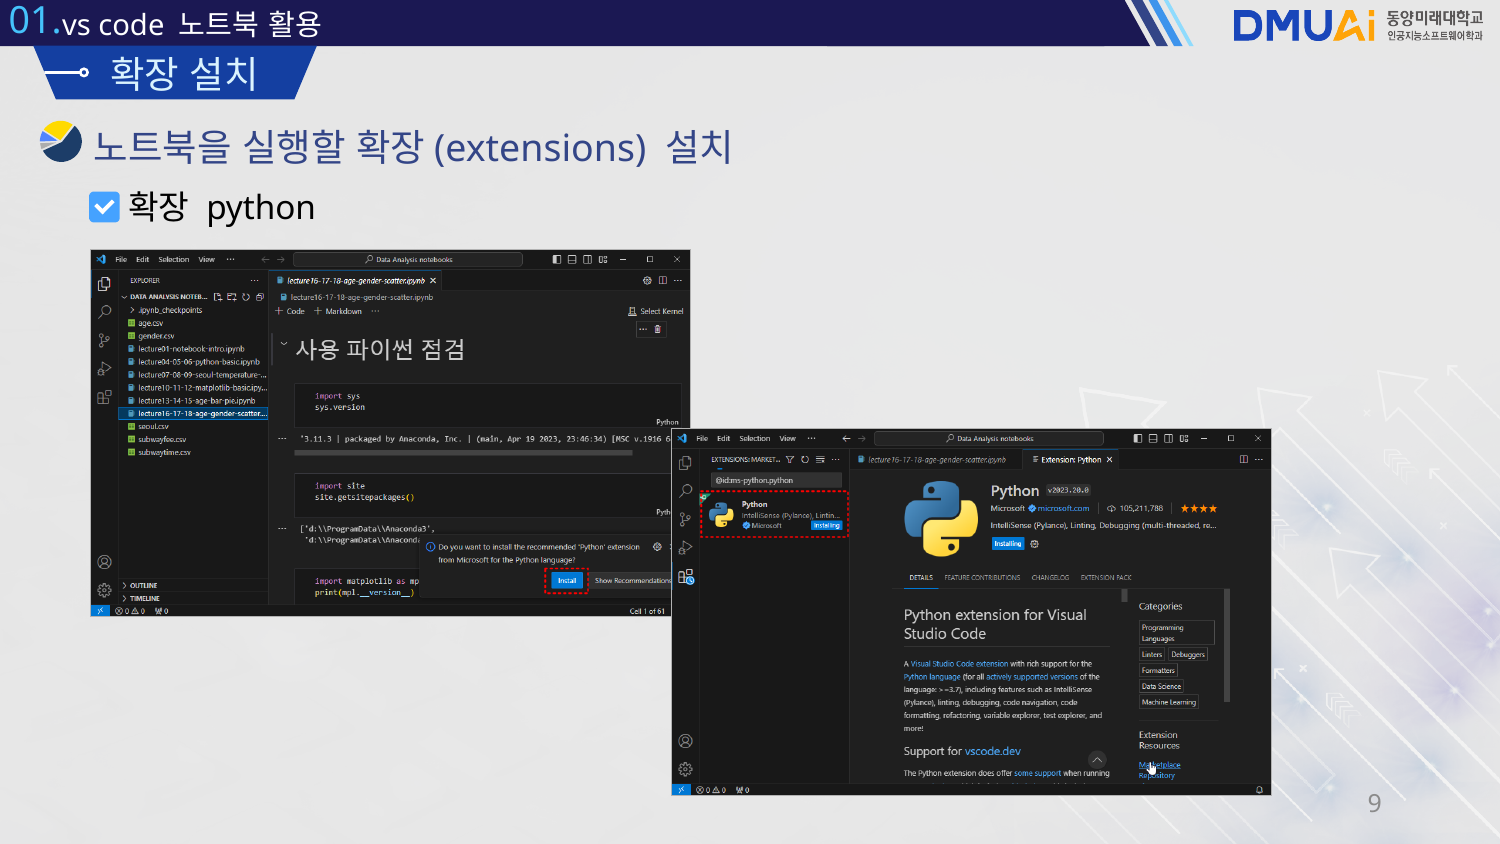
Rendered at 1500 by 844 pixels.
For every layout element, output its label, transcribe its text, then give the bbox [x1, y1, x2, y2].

text_box [274, 43, 319, 102]
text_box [88, 178, 337, 235]
picture [0, 0, 1500, 844]
text_box 확장 설치 [95, 43, 274, 104]
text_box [32, 114, 751, 178]
text_box [31, 43, 95, 102]
